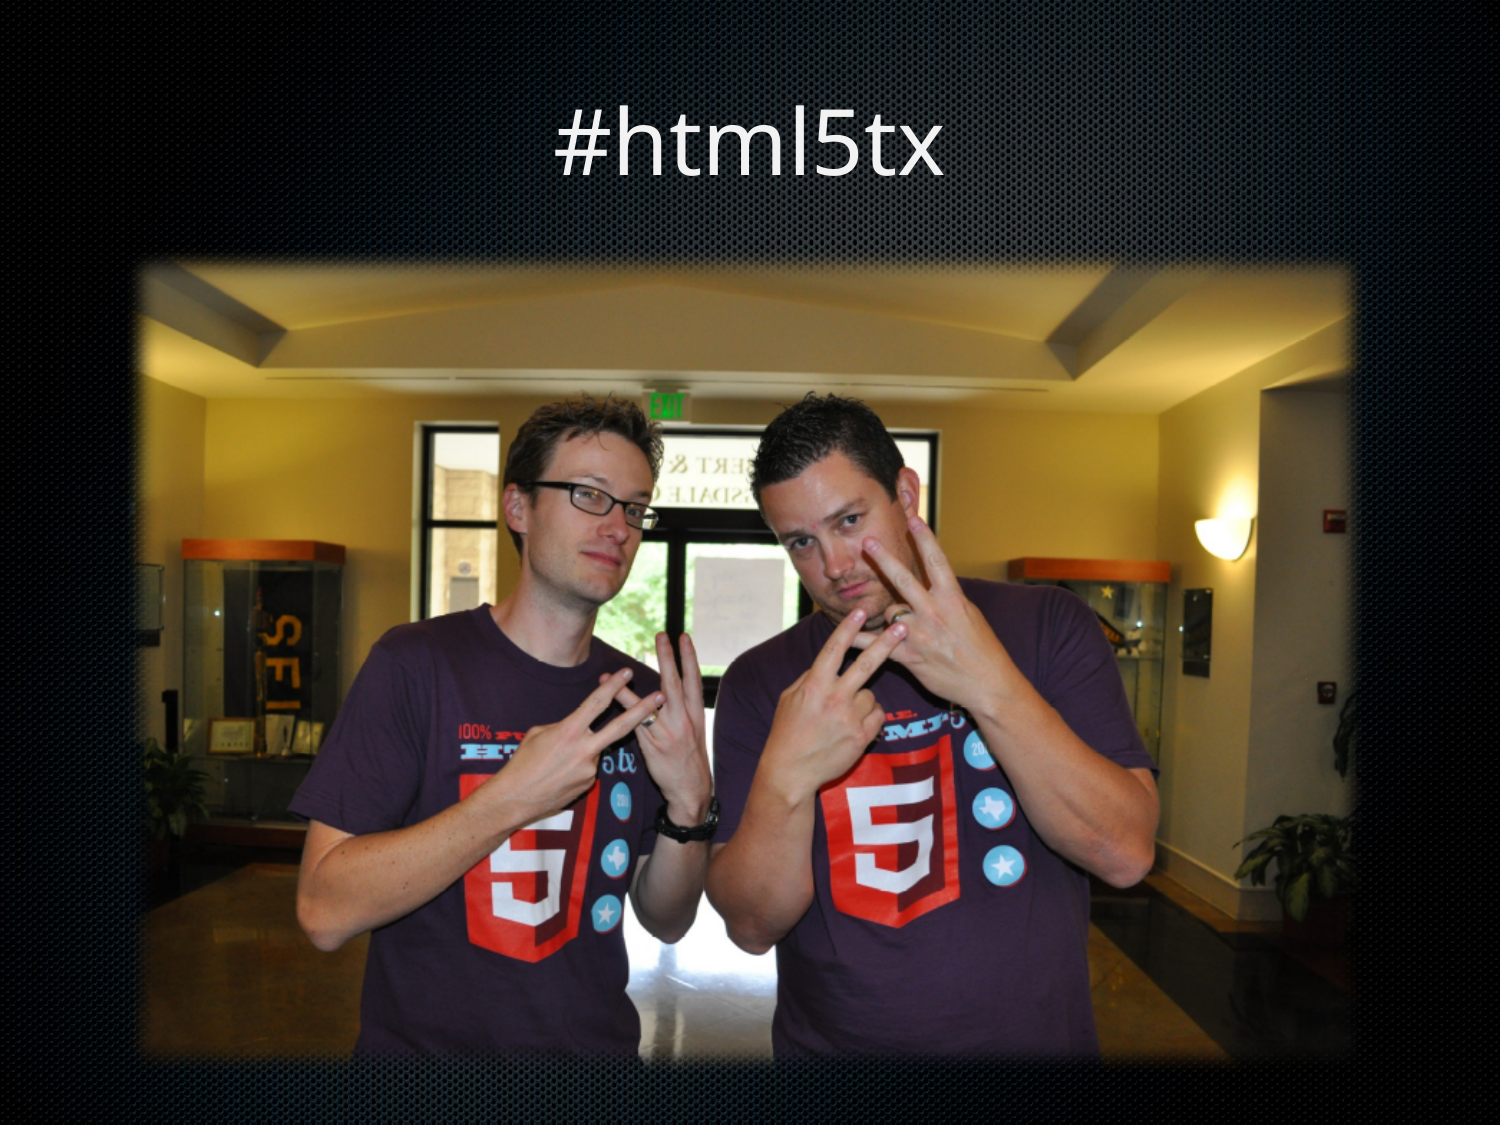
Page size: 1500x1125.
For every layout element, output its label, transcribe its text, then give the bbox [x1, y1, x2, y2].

picture [0, 0, 1500, 1125]
title #html5tx [75, 45, 1425, 233]
